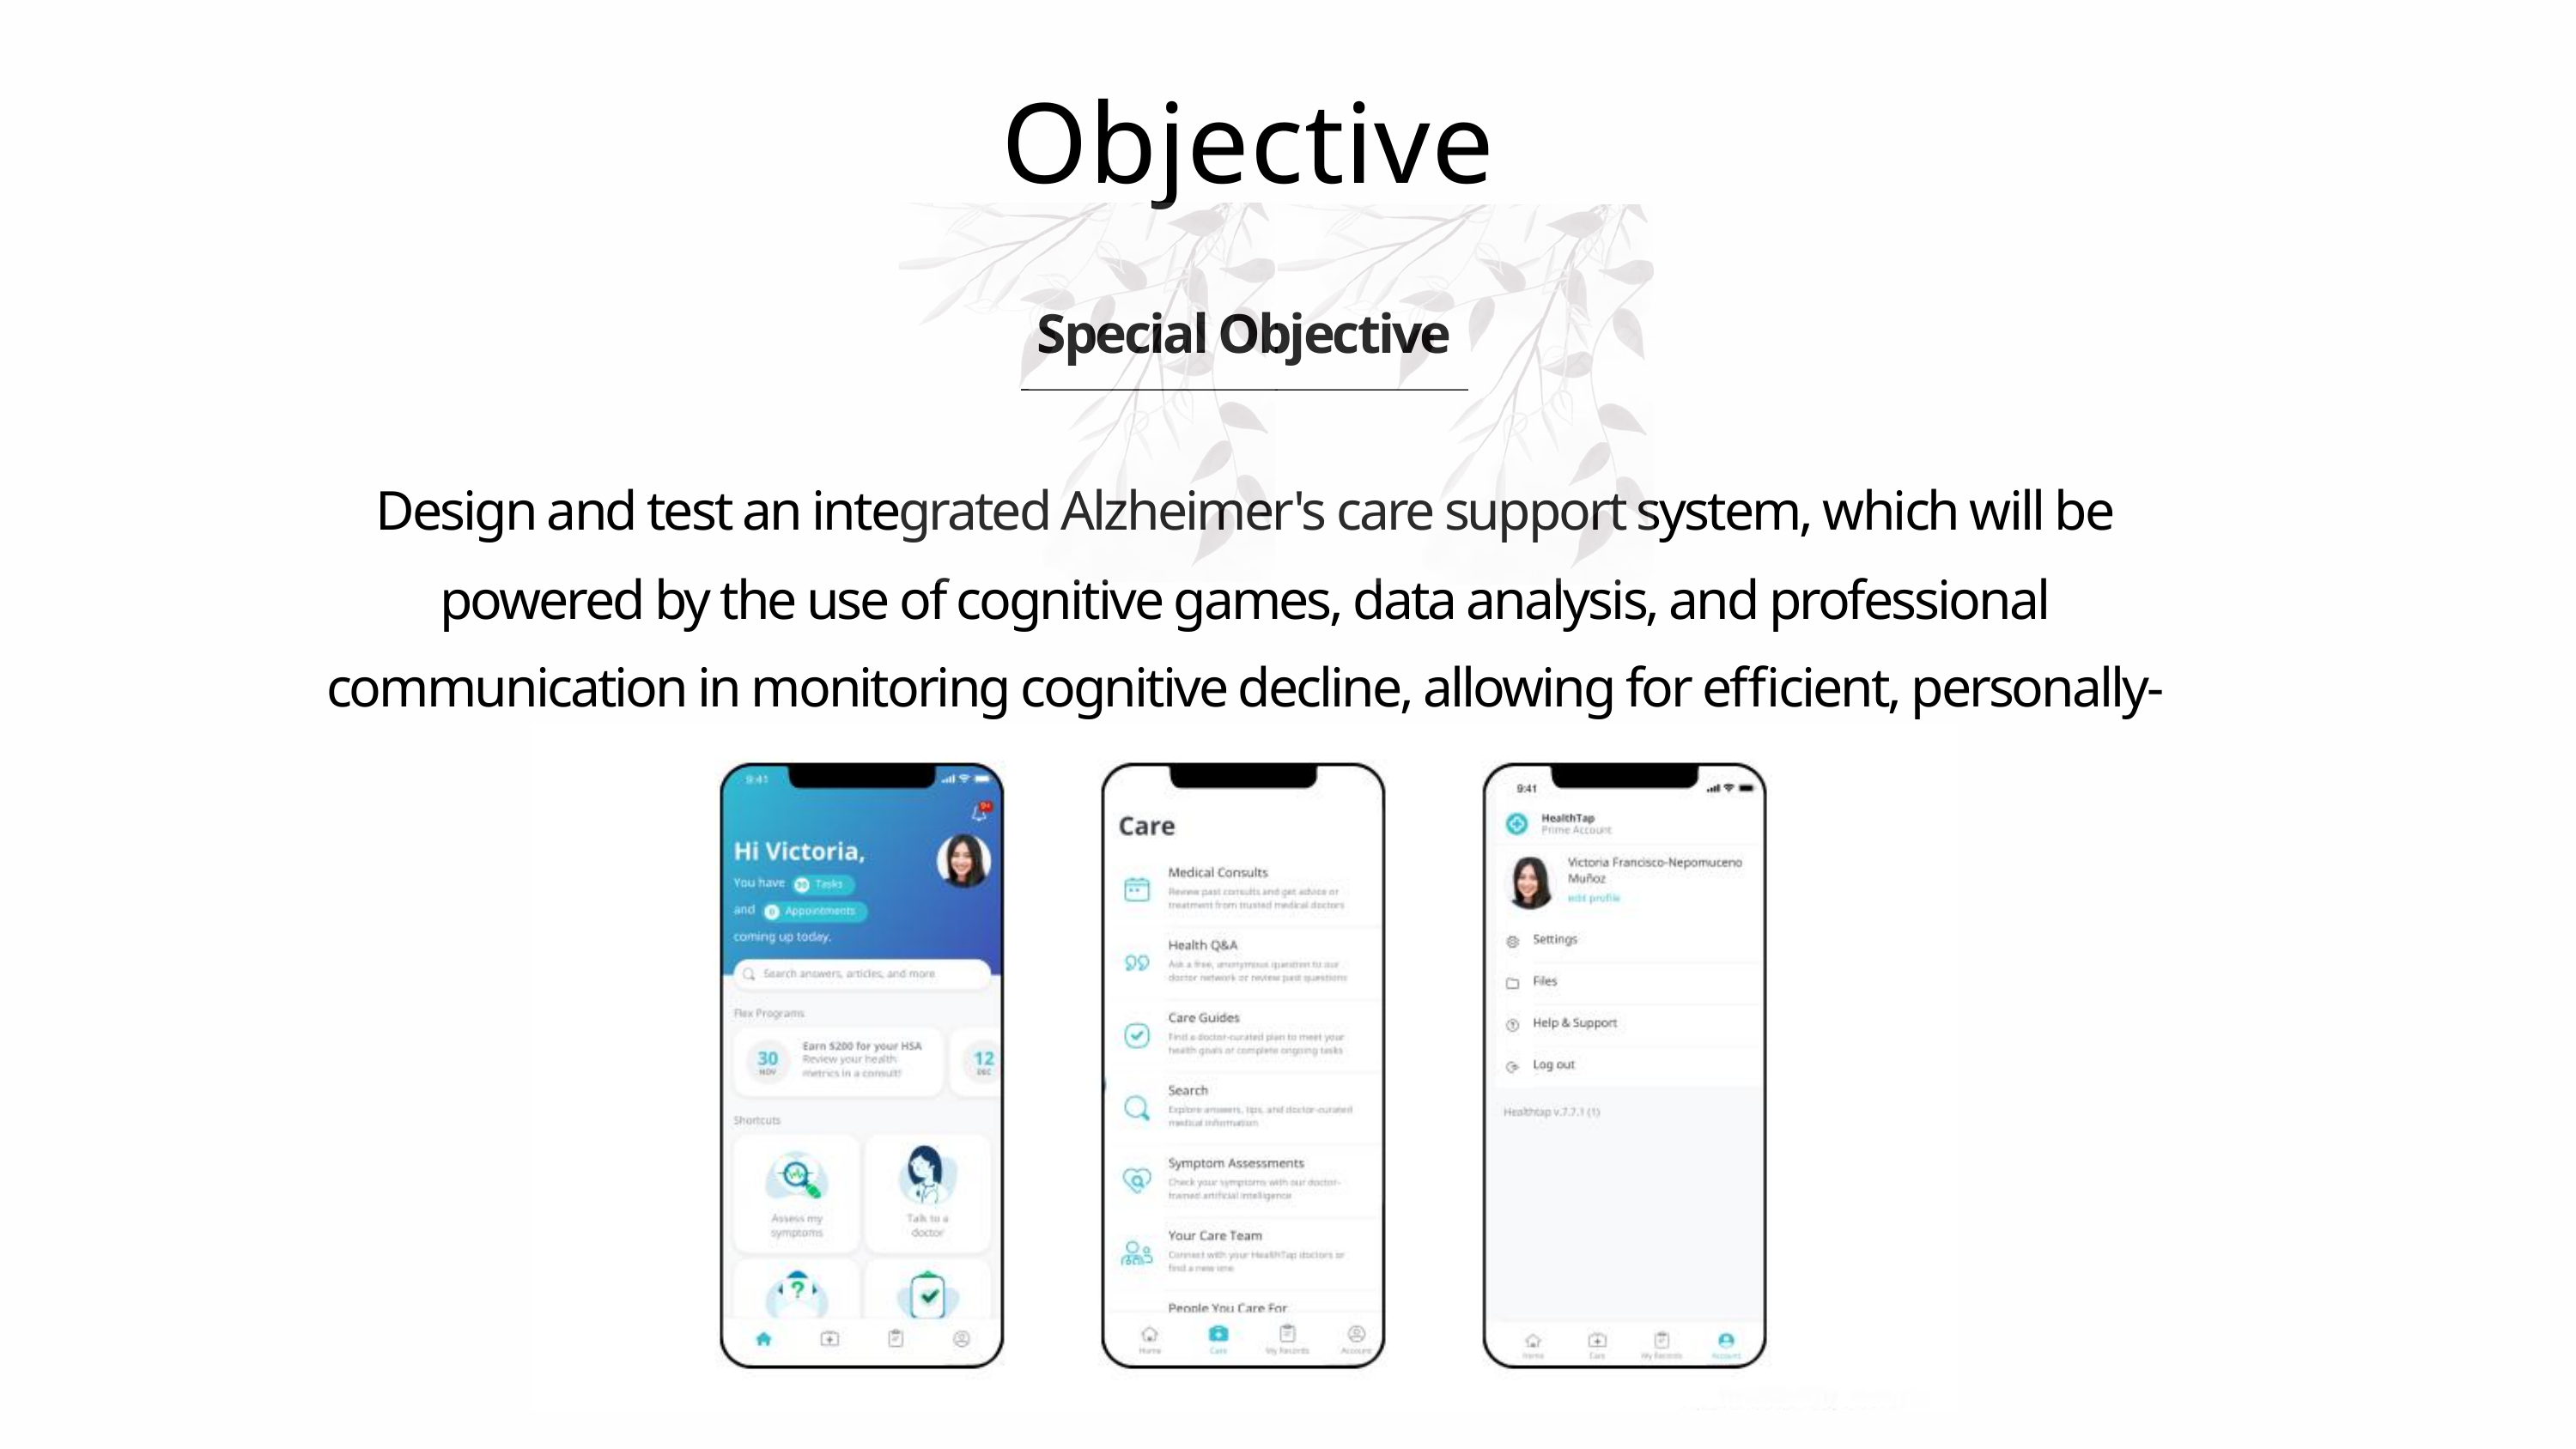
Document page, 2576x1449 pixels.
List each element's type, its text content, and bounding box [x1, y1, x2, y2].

text_box [531, 724, 1959, 1410]
text_box Objective [1001, 98, 1554, 205]
text_box Special Objective Design and test an integrated Alzheimer's care support system, which will be powered by the use of cognitive games, data analysis, and professional communication in monitoring cognitive decline, allowing for efficient, personally-tailored care. [287, 275, 2202, 1072]
text_box [898, 203, 1275, 583]
text_box [1278, 204, 1654, 585]
